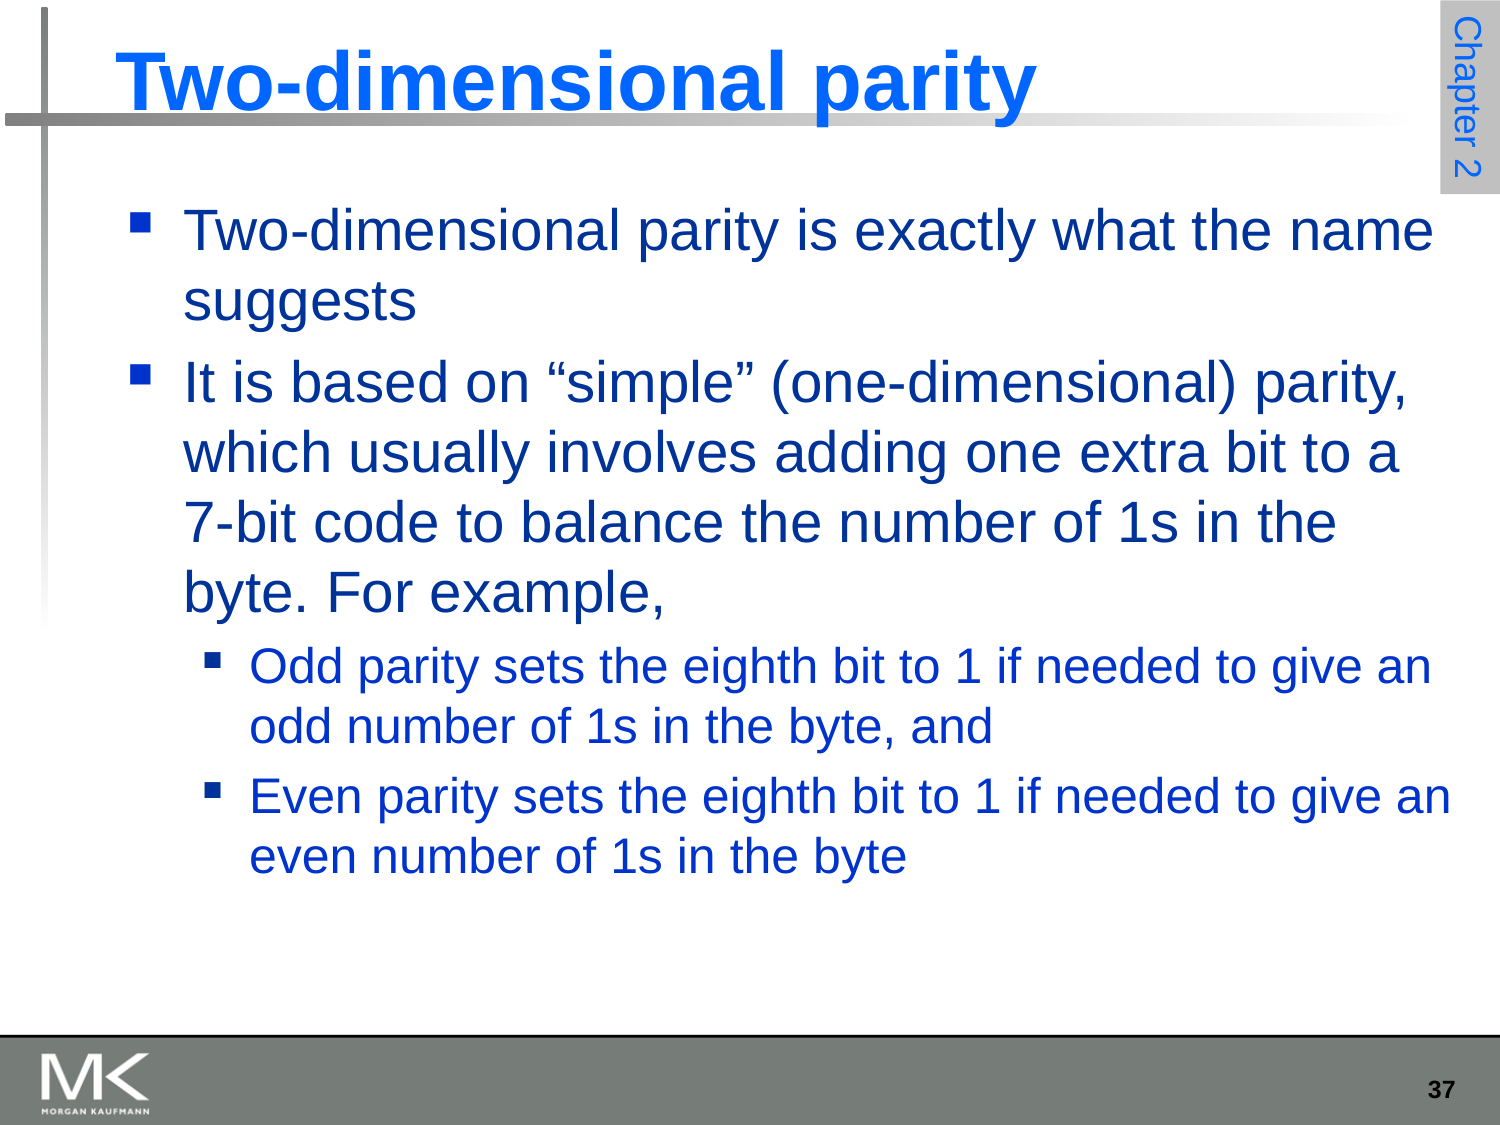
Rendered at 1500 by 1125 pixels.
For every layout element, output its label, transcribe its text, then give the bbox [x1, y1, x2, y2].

list Two-dimensional parity is exactly what the name suggests It is based on “simple” (one-dimensional) parity, which usually involves adding one extra bit to a 7-bit code to balance the number of 1s in the byte. For example, Odd parity sets the eighth bit to 1 if needed to give an odd number of 1s in the byte, and Even parity sets the eighth bit to 1 if needed to give an even number of 1s in the byte [112, 184, 1469, 1024]
title Two-dimensional parity [100, 17, 1459, 135]
picture [29, 1046, 160, 1123]
